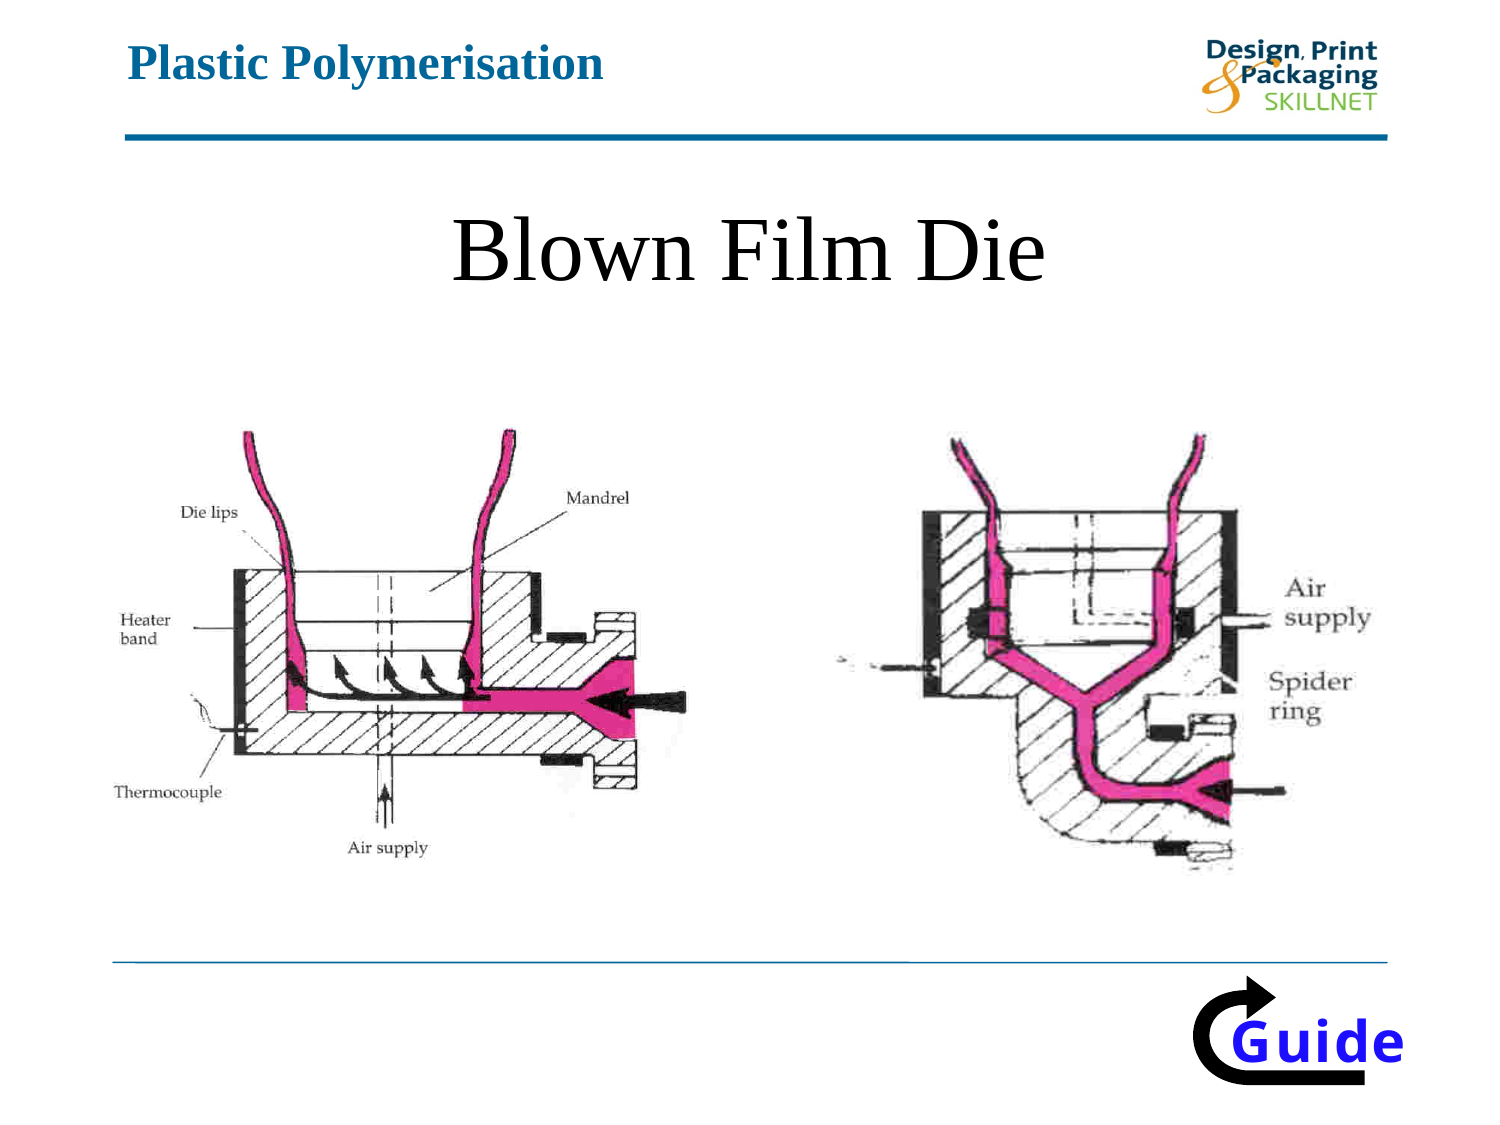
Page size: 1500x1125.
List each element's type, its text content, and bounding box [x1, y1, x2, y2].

picture [773, 385, 1424, 936]
title Blown Film Die [112, 149, 1388, 338]
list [76, 361, 770, 915]
picture [1192, 31, 1387, 121]
